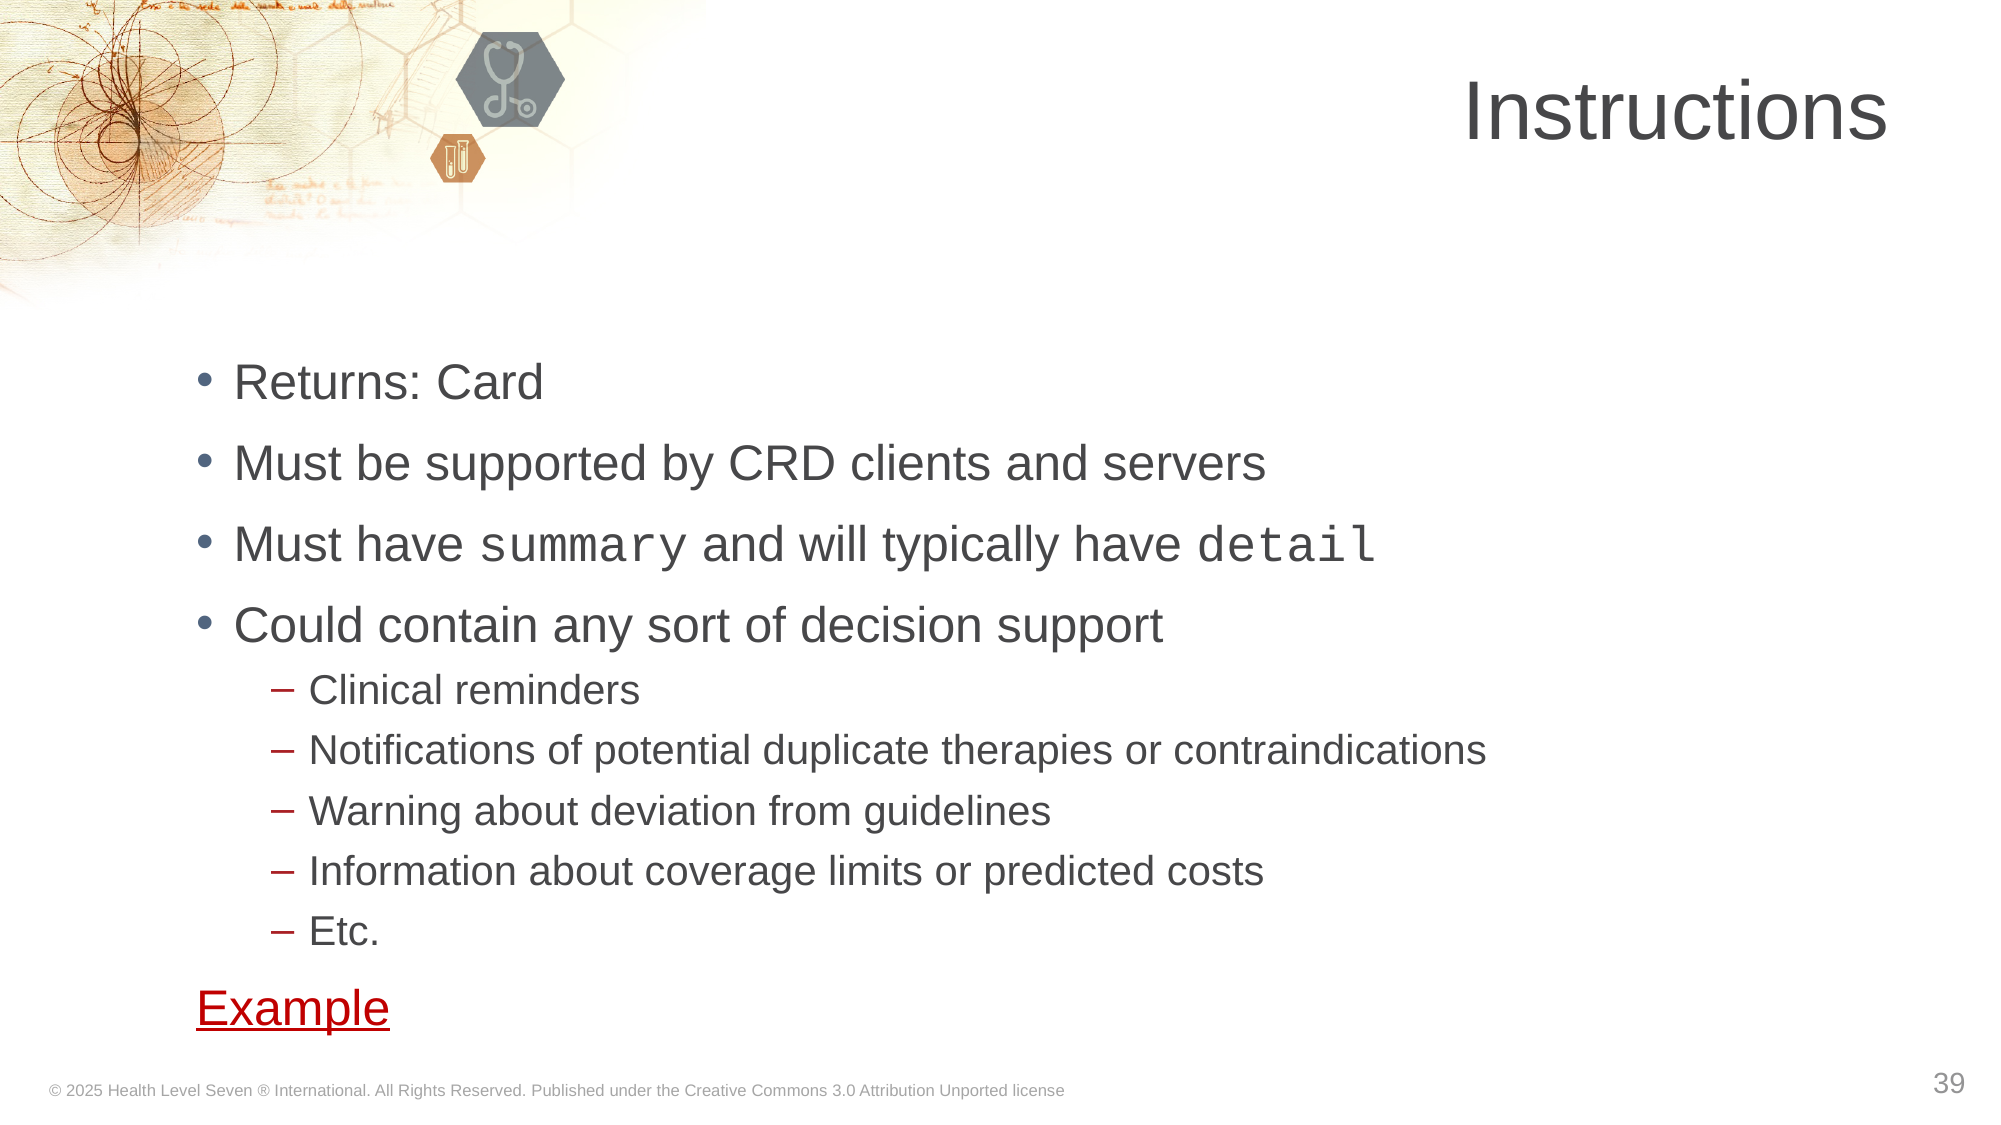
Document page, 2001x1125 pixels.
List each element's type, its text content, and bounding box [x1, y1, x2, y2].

slide_number 39 [1515, 1064, 1966, 1125]
list Returns: Card Must be supported by CRD clients and servers Must have summary and will typically have detail Could contain any sort of decision support Clinical reminders Notifications of potential duplicate therapies or contraindications Warning about deviation from guidelines Information about coverage limits or predicted costs Etc. Example [181, 342, 1904, 1016]
title Instructions [648, 59, 1904, 188]
picture [0, 0, 706, 310]
